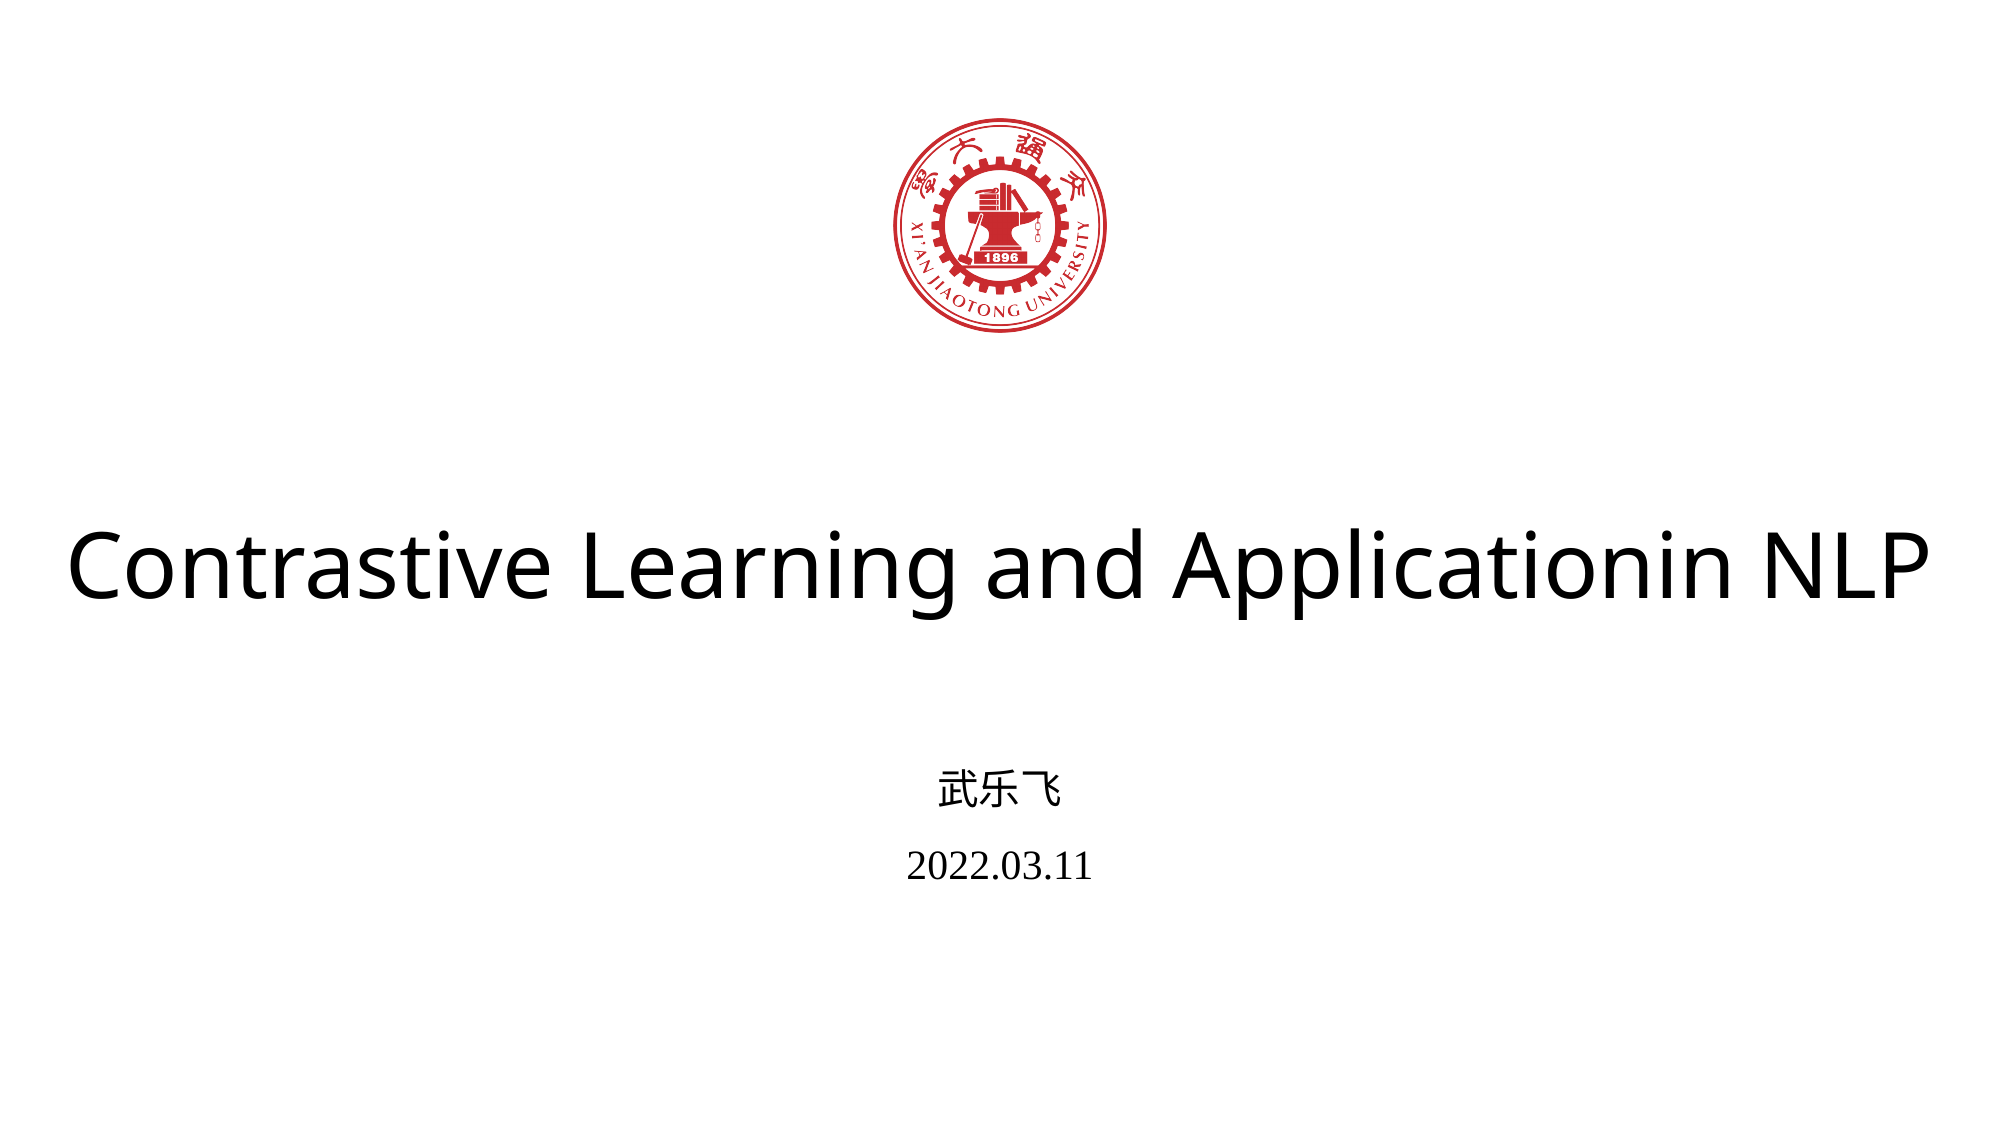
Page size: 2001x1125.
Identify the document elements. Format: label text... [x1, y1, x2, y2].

text_box 武乐飞 [922, 755, 1078, 820]
text_box 2022.03.11 [891, 830, 1109, 896]
text_box Contrastive Learning and Applicationin NLP [50, 499, 1950, 624]
picture [893, 118, 1107, 333]
